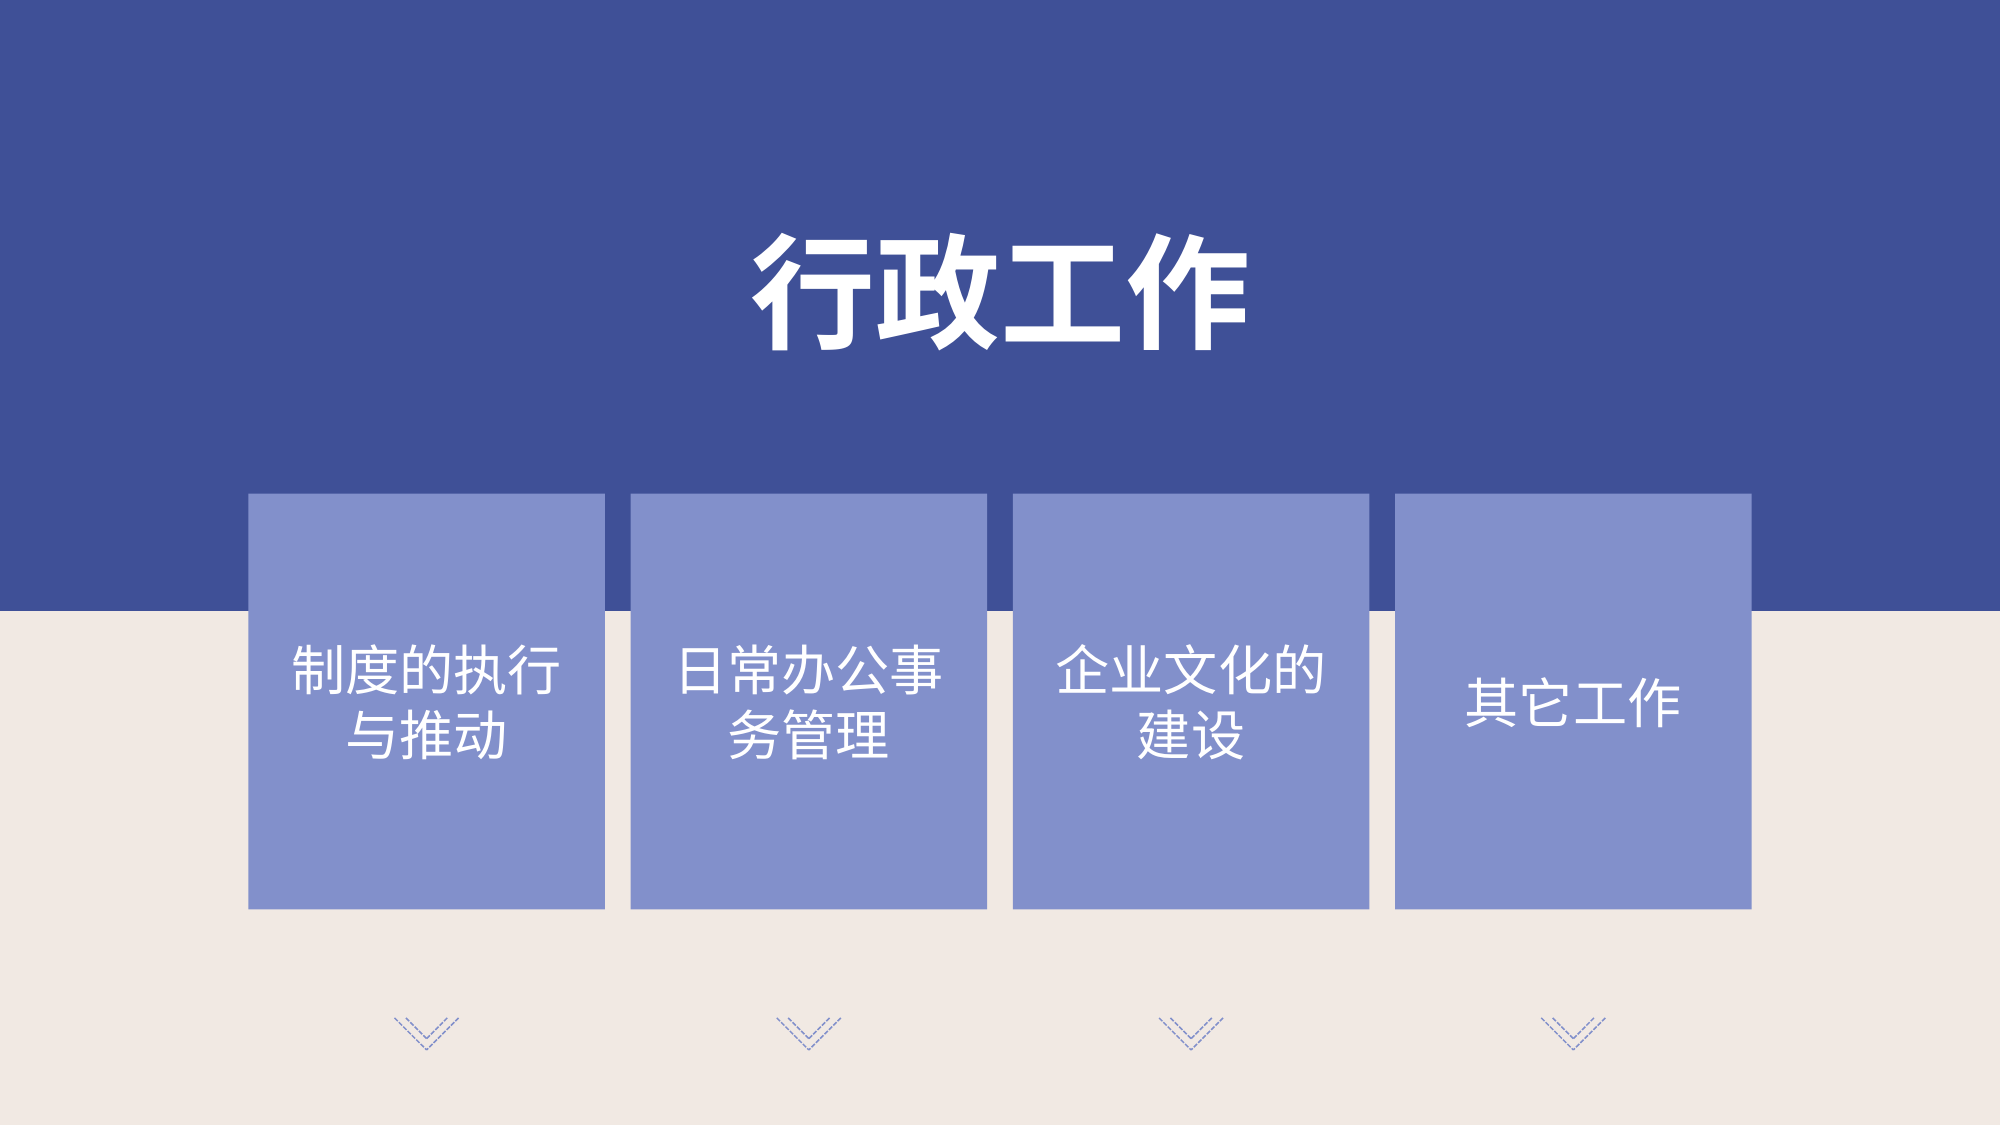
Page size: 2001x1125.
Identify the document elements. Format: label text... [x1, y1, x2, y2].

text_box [1159, 1017, 1224, 1050]
text_box 企业文化的建设 [1027, 629, 1356, 774]
text_box 行政工作 [520, 209, 1480, 370]
text_box [0, 0, 2000, 612]
text_box 日常办公事务管理 [644, 629, 973, 774]
text_box [1012, 493, 1370, 910]
text_box 制度的执行与推动 [262, 629, 591, 774]
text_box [1541, 1017, 1606, 1050]
text_box 其它工作 [1409, 661, 1738, 742]
text_box [630, 493, 988, 910]
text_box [776, 1017, 841, 1050]
text_box [247, 493, 606, 910]
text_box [394, 1017, 459, 1050]
text_box [1394, 493, 1753, 910]
